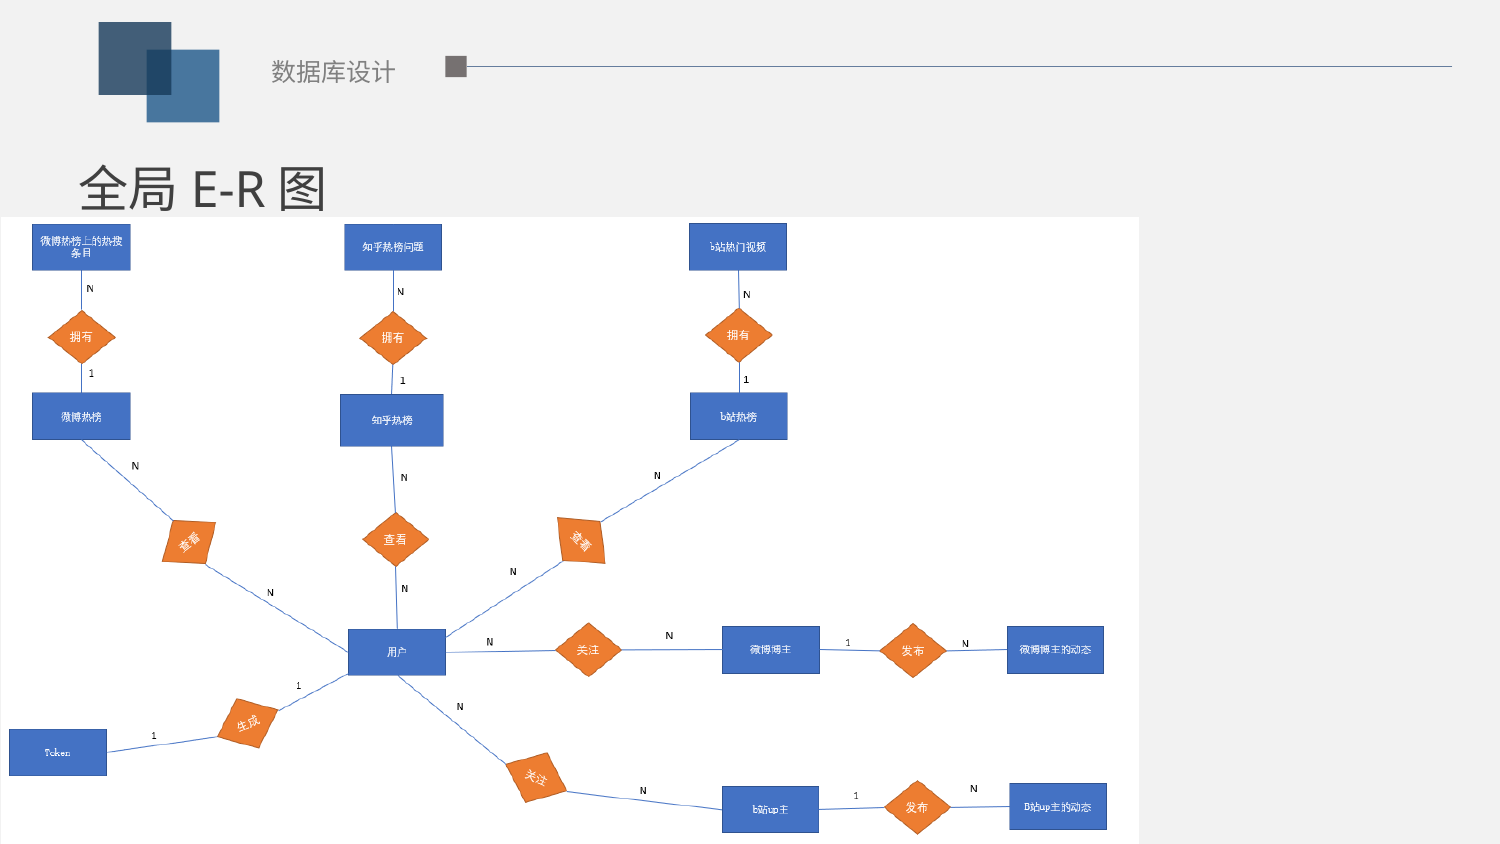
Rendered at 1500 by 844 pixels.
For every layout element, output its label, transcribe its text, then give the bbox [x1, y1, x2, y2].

picture [1, 217, 1139, 844]
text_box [445, 55, 1453, 78]
text_box [146, 49, 220, 123]
text_box [98, 21, 172, 96]
text_box 数据库设计 [236, 50, 432, 92]
text_box 全局E-R图 [67, 137, 446, 217]
